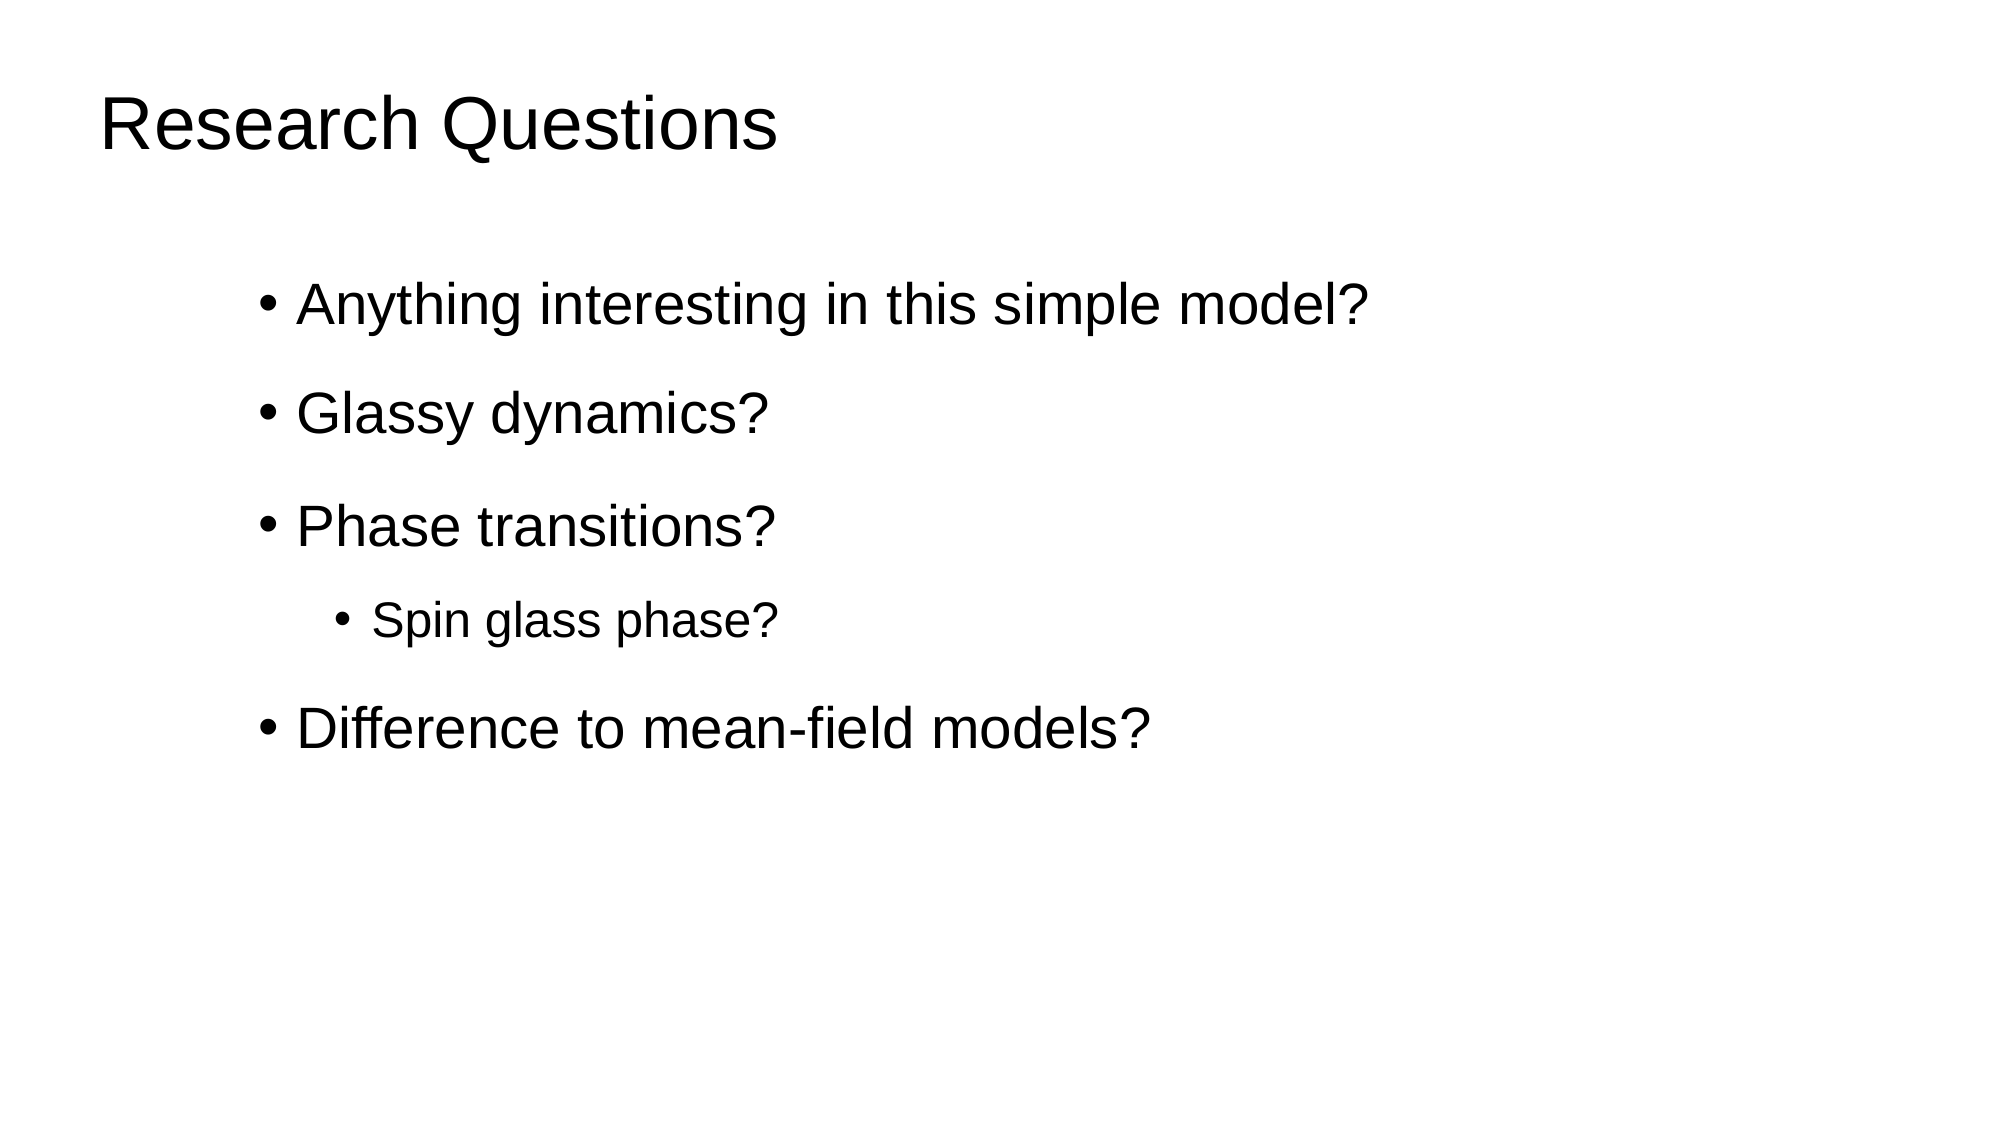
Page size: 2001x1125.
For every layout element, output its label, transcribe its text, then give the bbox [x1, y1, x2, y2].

title Research Questions [84, 31, 1435, 220]
list Anything interesting in this simple model? Glassy dynamics? Phase transitions? Spin glass phase? Difference to mean-field models? [244, 266, 1594, 1010]
